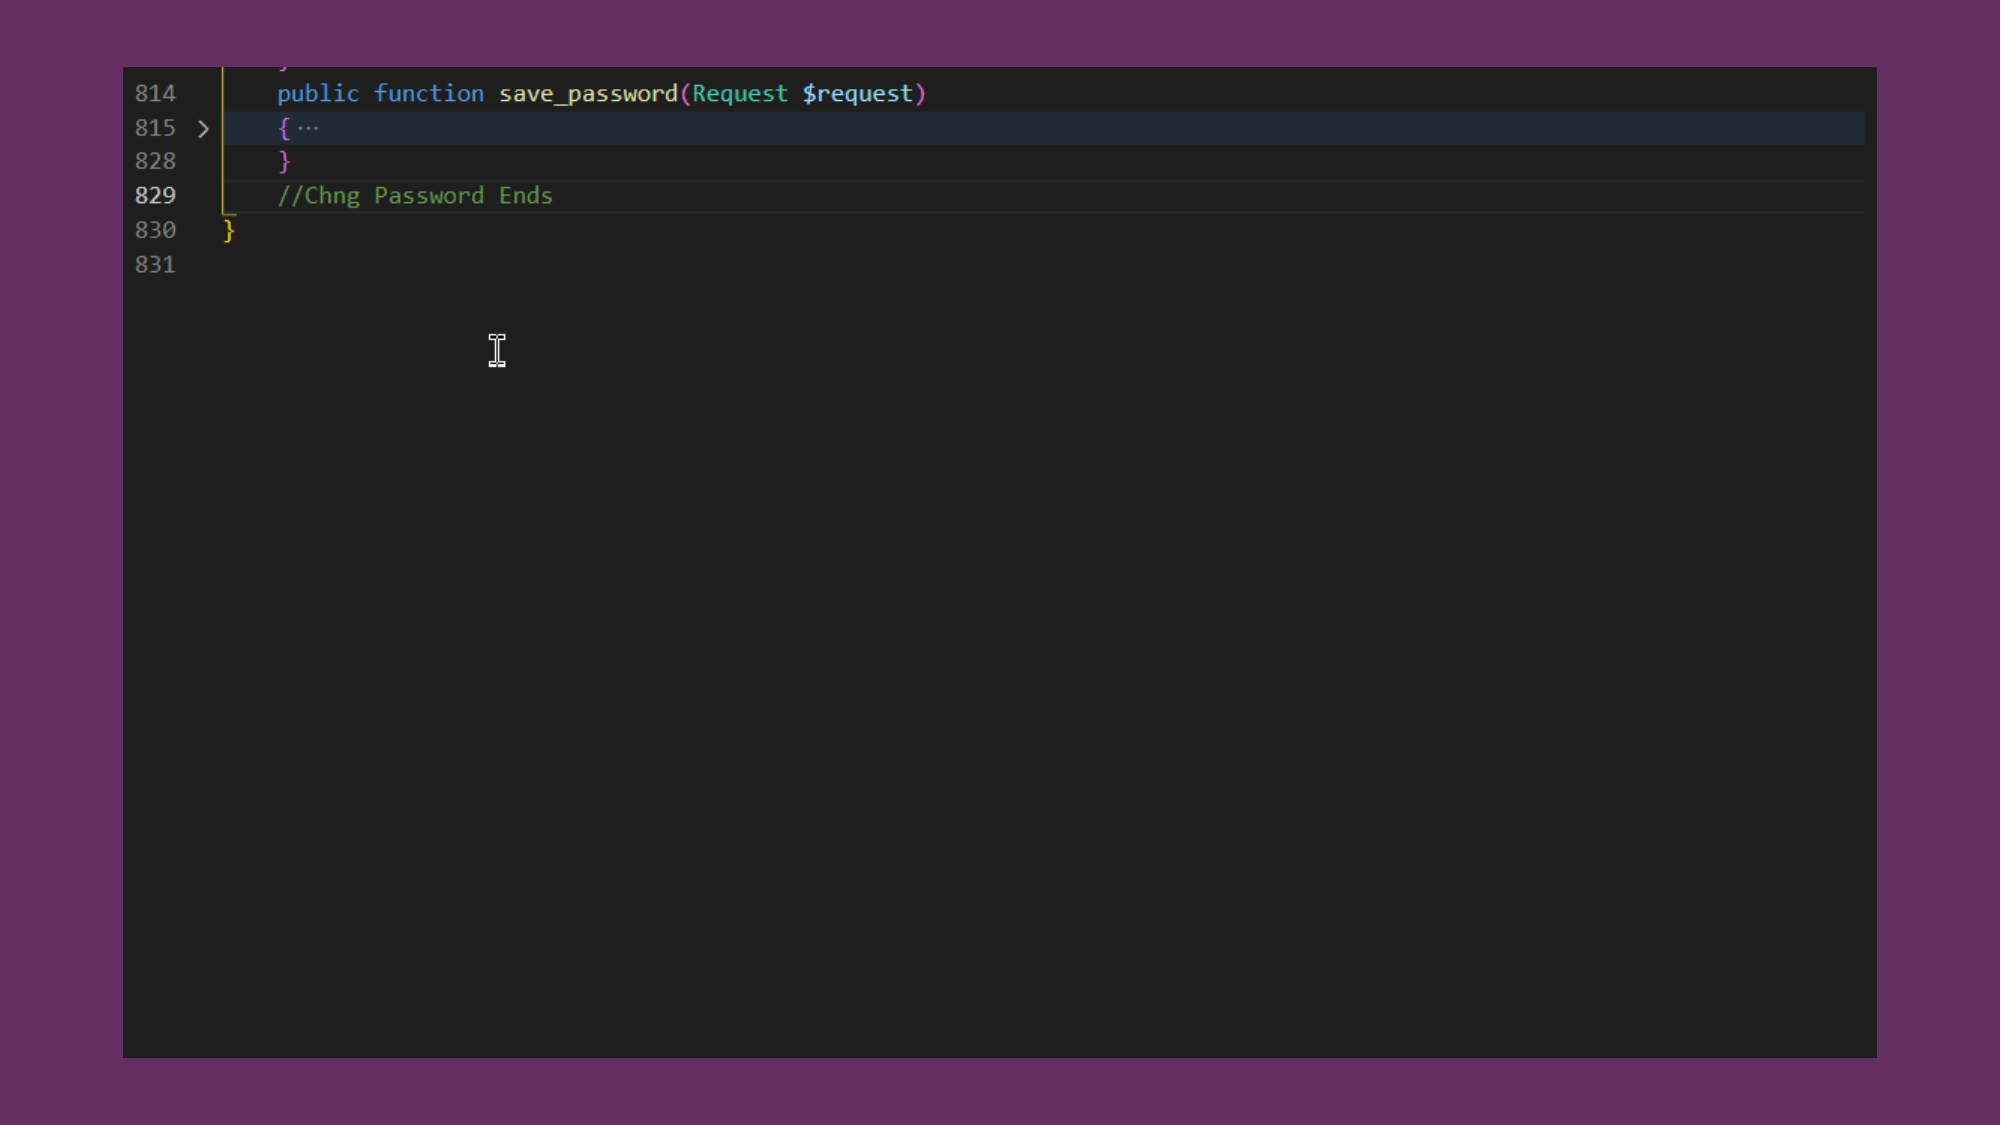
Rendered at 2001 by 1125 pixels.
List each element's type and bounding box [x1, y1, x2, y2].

picture [122, 67, 1877, 1058]
